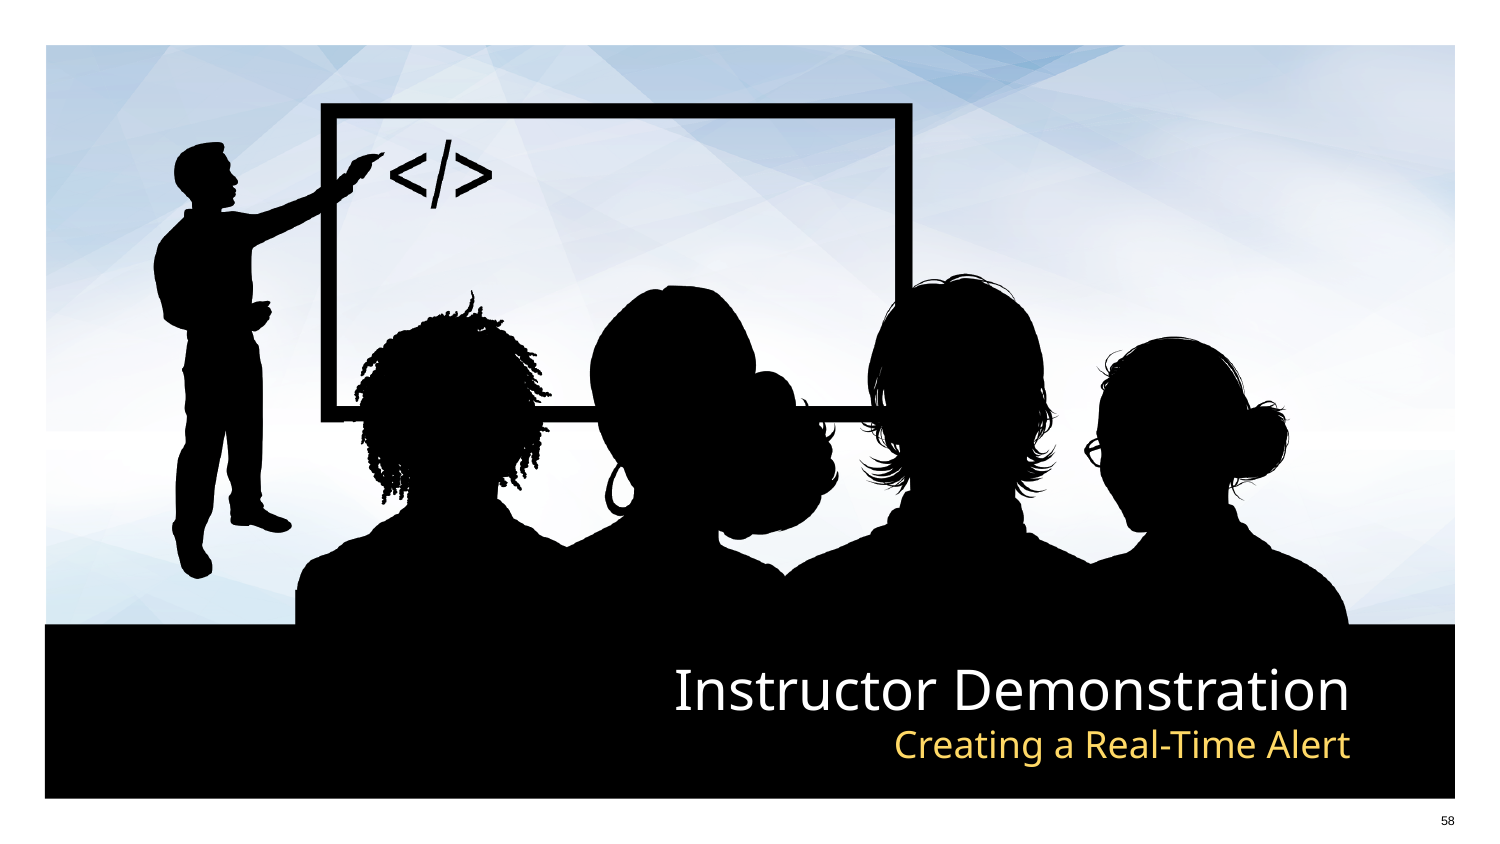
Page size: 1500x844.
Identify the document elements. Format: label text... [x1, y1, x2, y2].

picture [45, 0, 1468, 630]
title Creating a Real-Time Alert [0, 719, 1500, 799]
slide_number 58 [1412, 813, 1455, 831]
